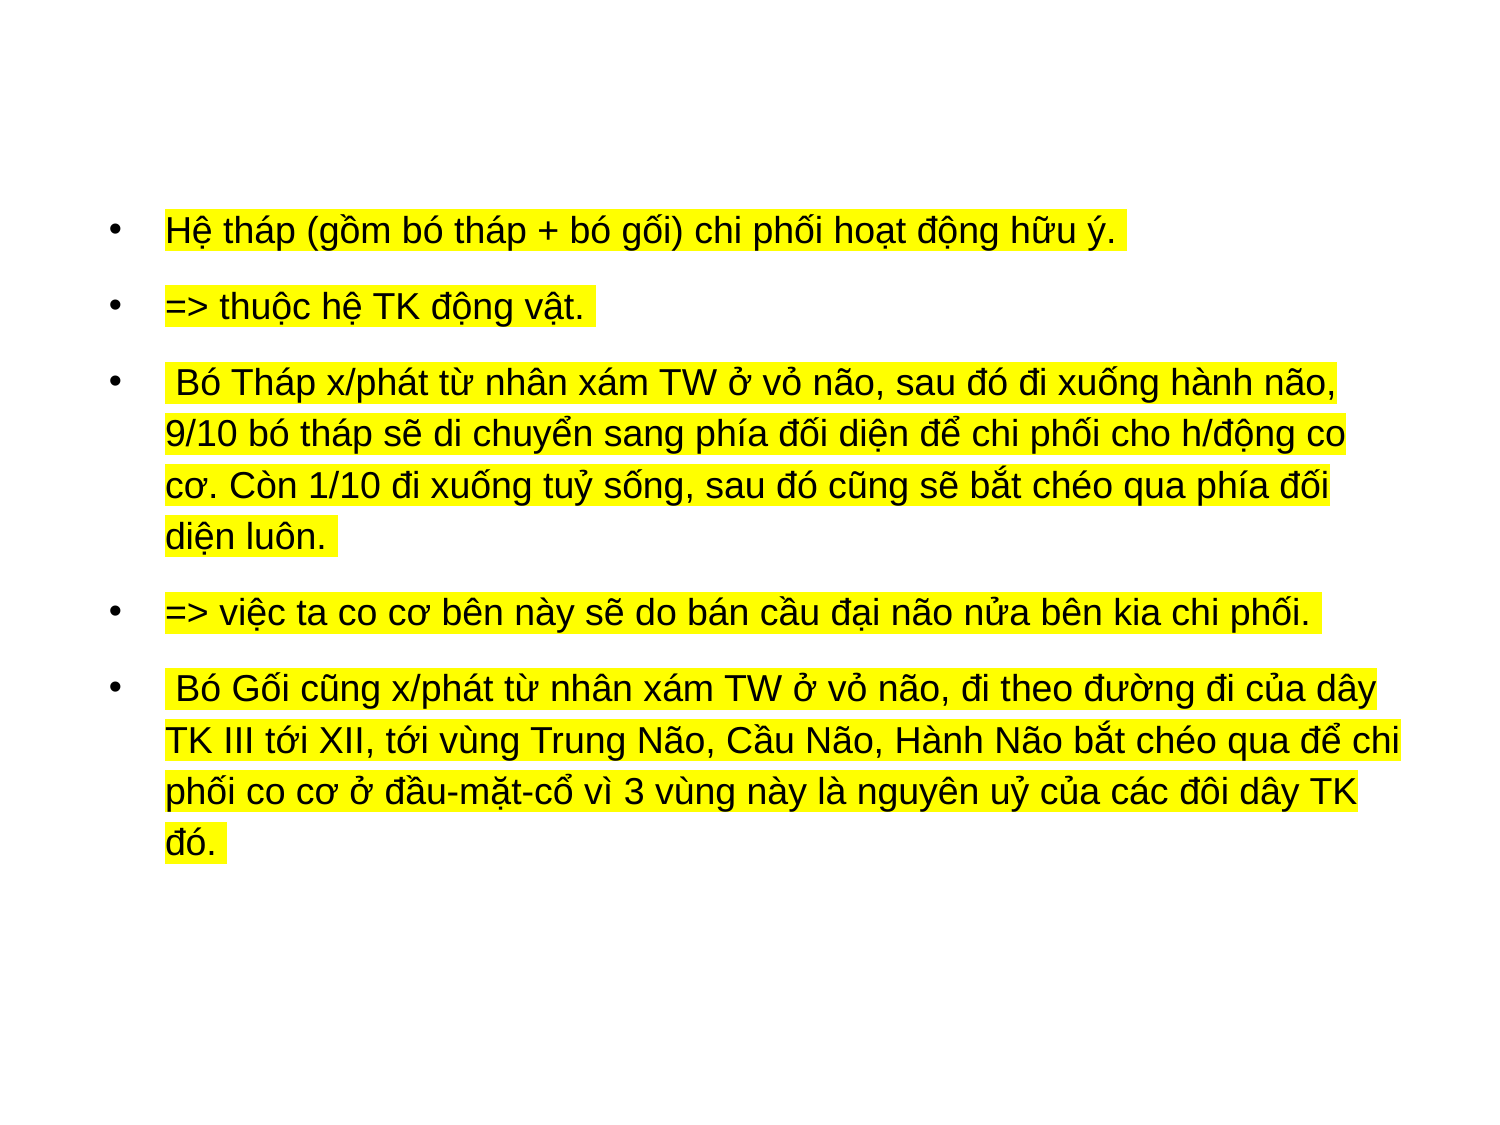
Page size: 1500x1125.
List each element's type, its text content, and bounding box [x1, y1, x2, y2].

list Hệ tháp (gồm bó tháp + bó gối) chi phối hoạt động hữu ý. => thuộc hệ TK động vật. Bó Tháp x/phát từ nhân xám TW ở vỏ não, sau đó đi xuống hành não, 9/10 bó tháp sẽ di chuyển sang phía đối diện để chi phối cho h/động co cơ. Còn 1/10 đi xuống tuỷ sống, sau đó cũng sẽ bắt chéo qua phía đối diện luôn. => việc ta co cơ bên này sẽ do bán cầu đại não nửa bên kia chi phối. Bó Gối cũng x/phát từ nhân xám TW ở vỏ não, đi theo đường đi của dây TK III tới XII, tới vùng Trung Não, Cầu Não, Hành Não bắt chéo qua để chi phối co cơ ở đầu-mặt-cổ vì 3 vùng này là nguyên uỷ của các đôi dây TK đó. [75, 191, 1425, 935]
